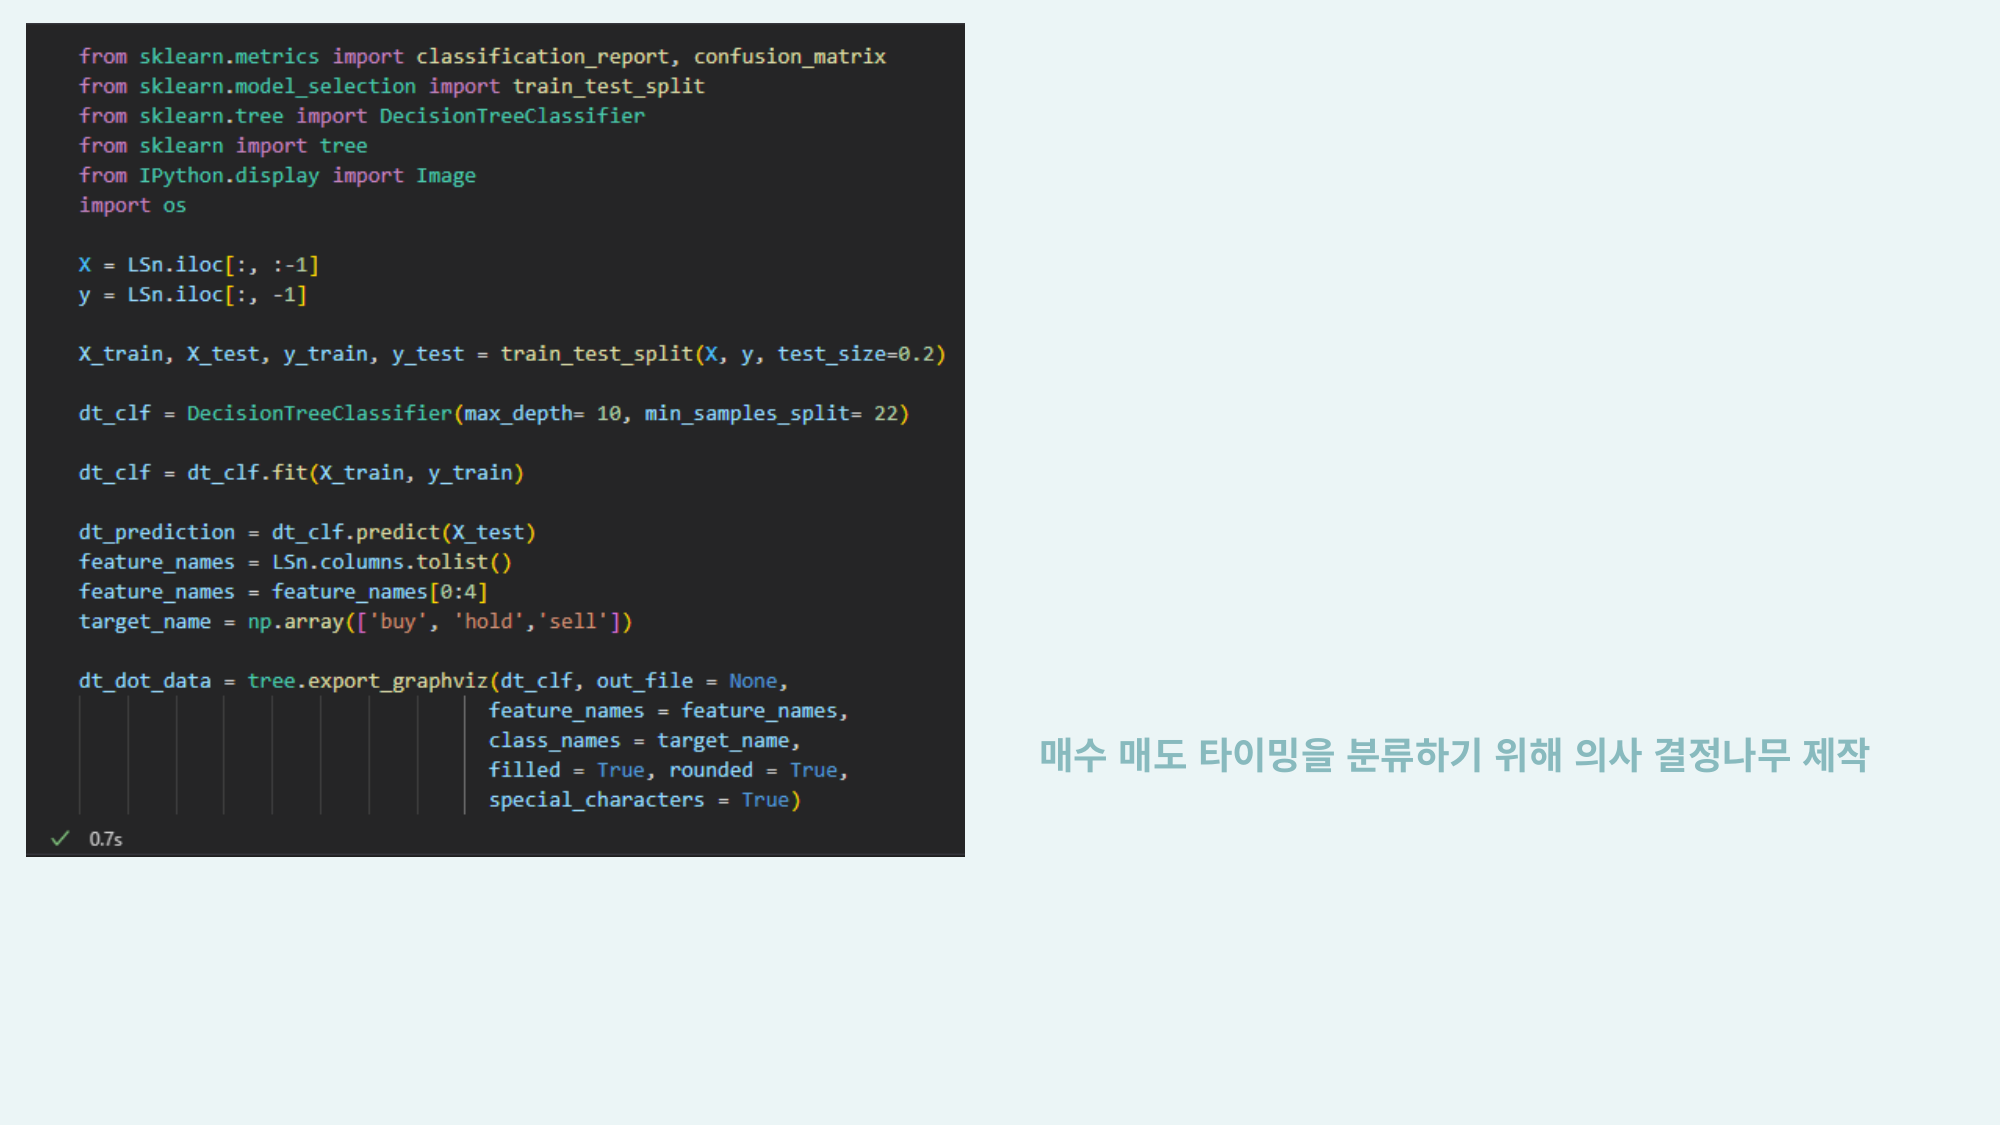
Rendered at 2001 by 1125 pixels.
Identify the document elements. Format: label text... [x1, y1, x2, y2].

text_box 매수 매도 타이밍을 분류하기 위해 의사 결정나무 제작 [1024, 724, 1960, 785]
picture [26, 23, 965, 857]
